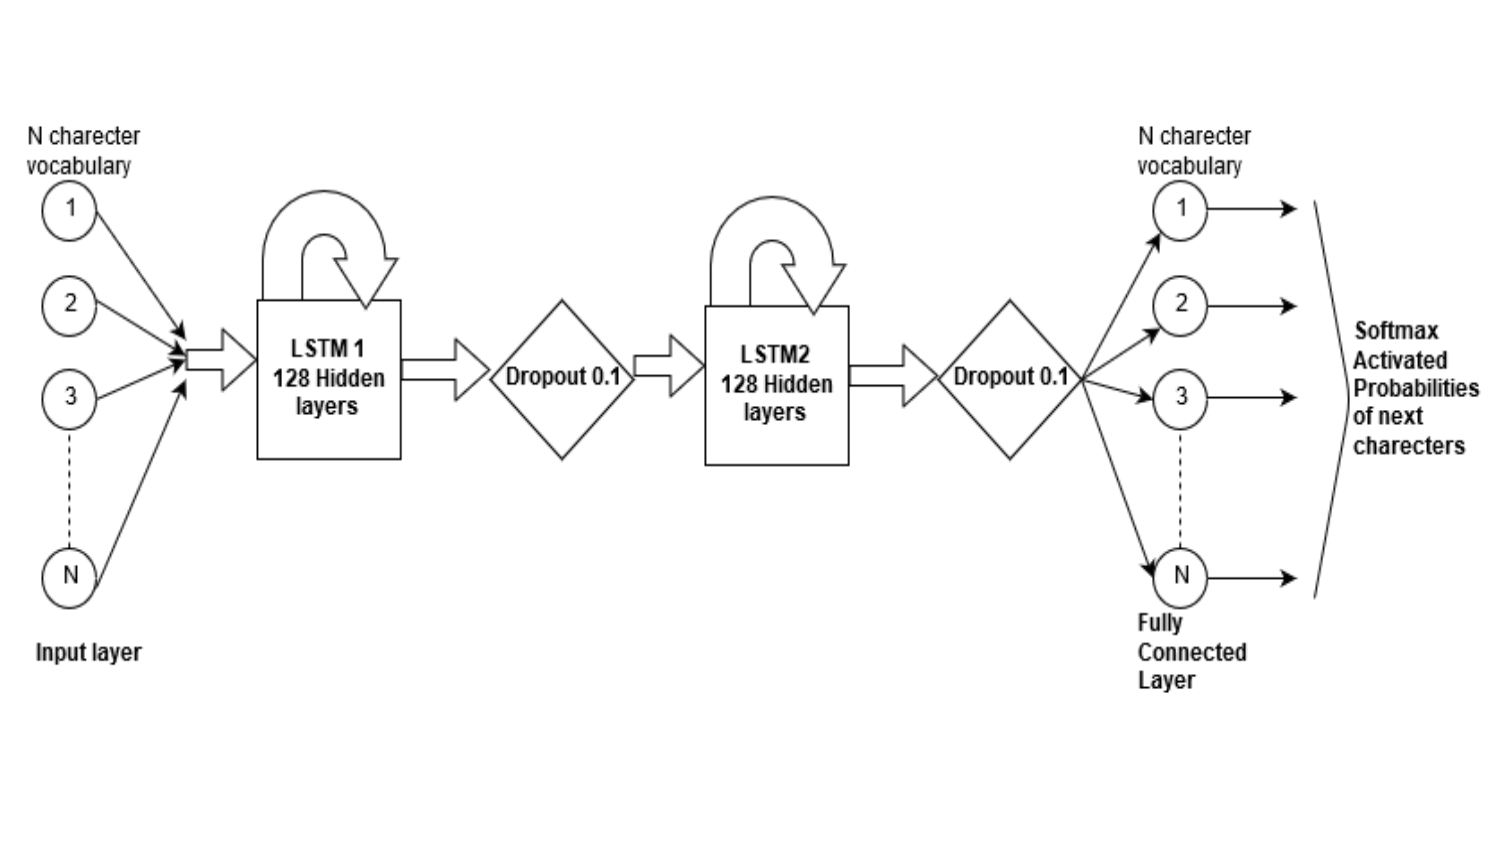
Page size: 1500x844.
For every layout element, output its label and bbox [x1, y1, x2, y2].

picture [24, 121, 1500, 698]
